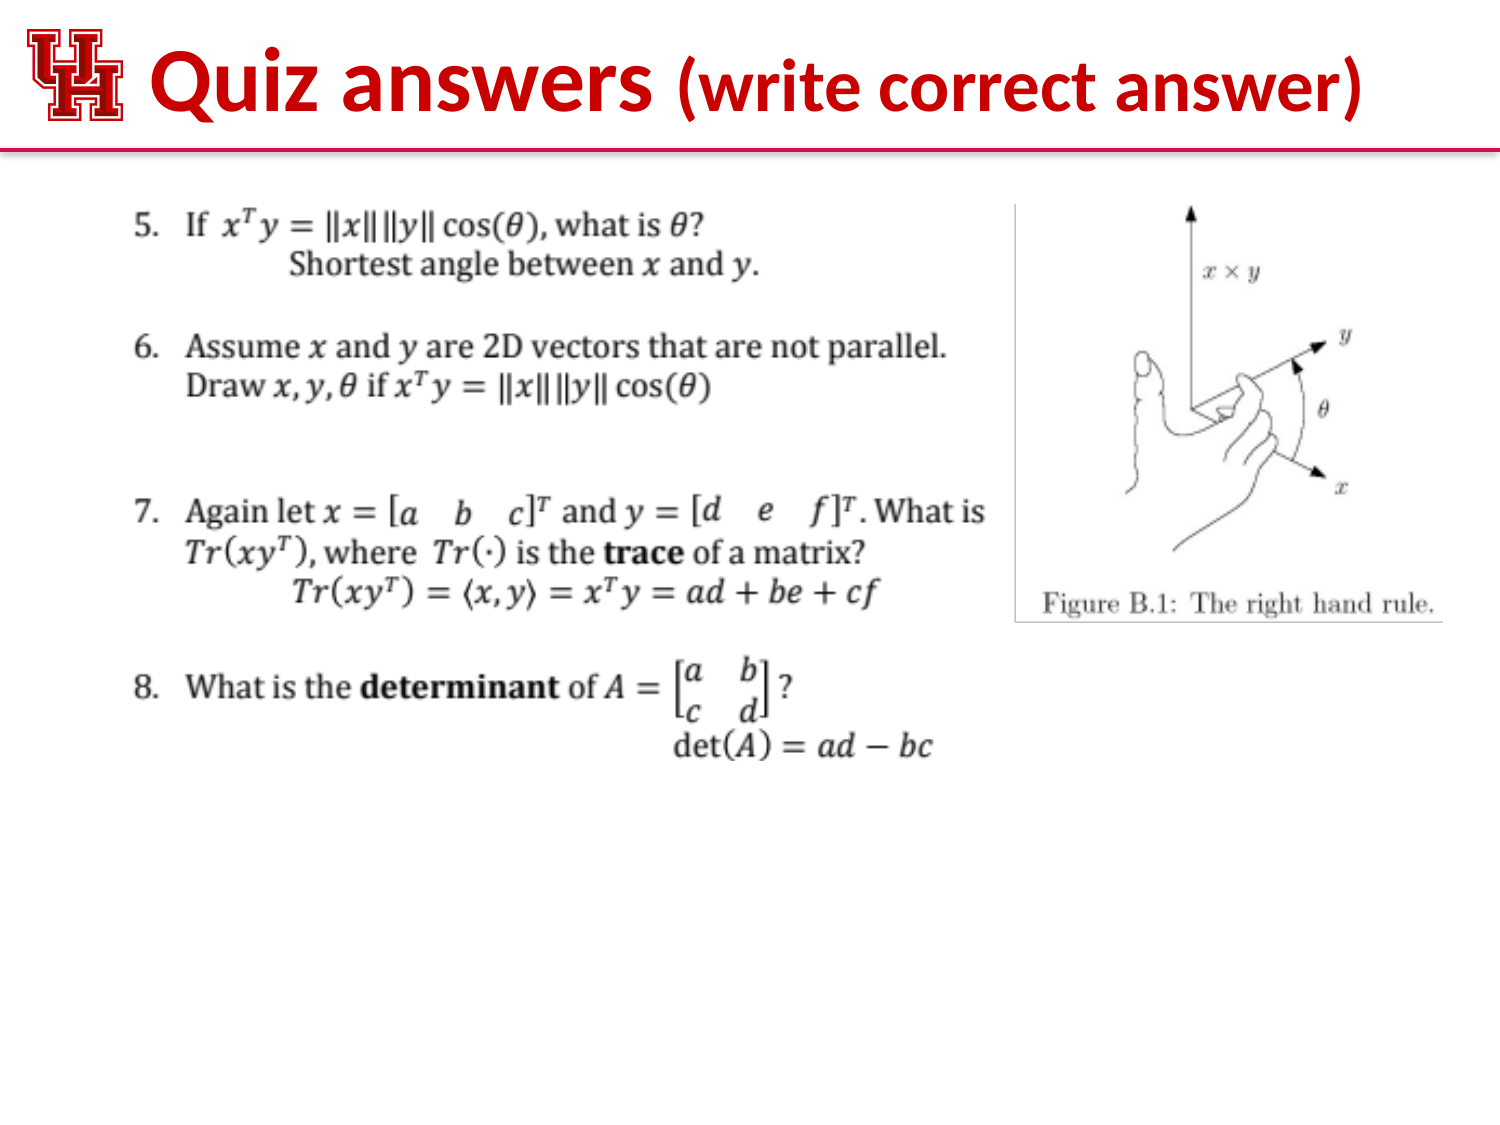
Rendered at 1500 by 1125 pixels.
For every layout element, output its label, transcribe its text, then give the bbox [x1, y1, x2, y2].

picture [27, 29, 123, 121]
title Quiz answers (write correct answer) [123, 0, 1392, 150]
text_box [82, 204, 1444, 762]
